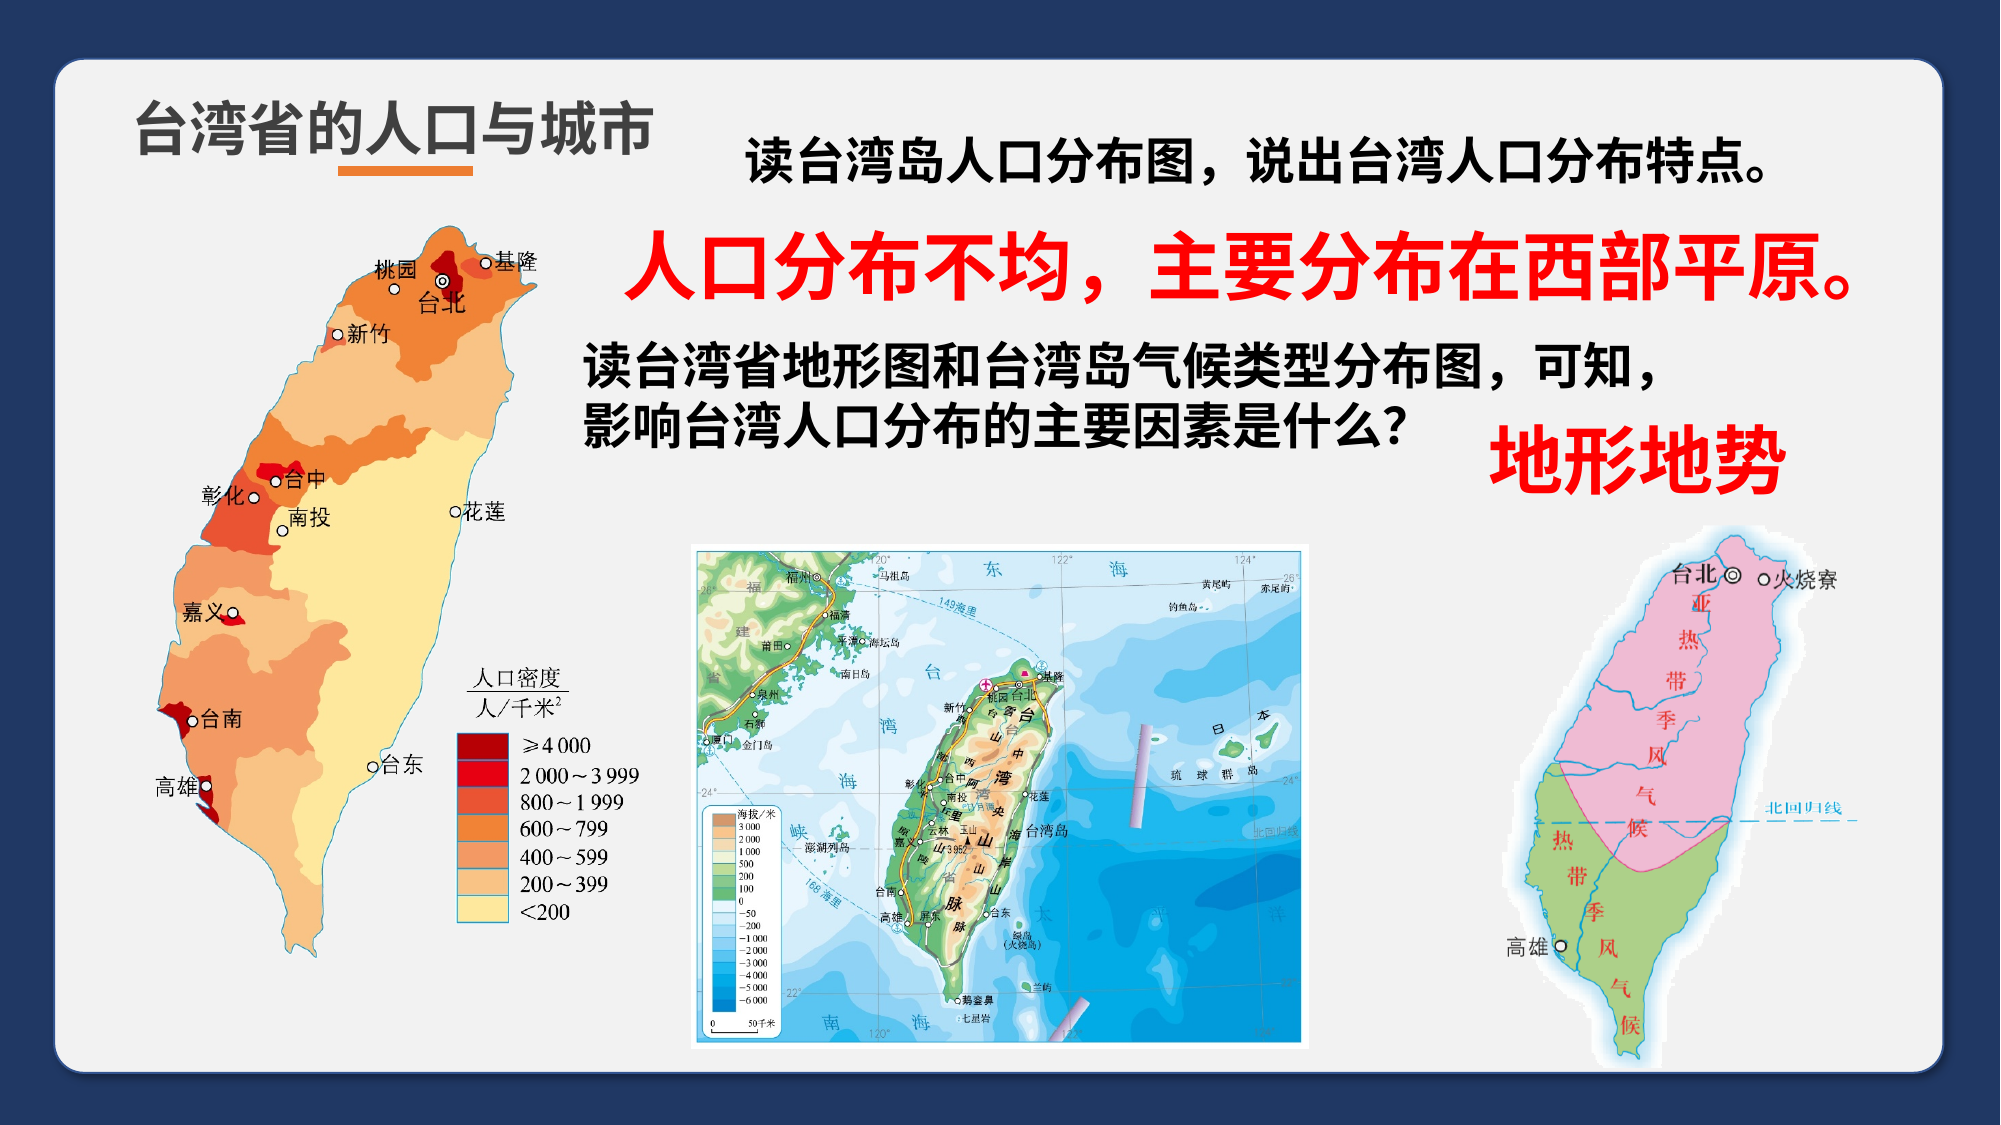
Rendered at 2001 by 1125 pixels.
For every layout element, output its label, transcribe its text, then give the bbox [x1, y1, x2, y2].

text_box 人口分布不均，主要分布在西部平原。 [665, 212, 1912, 317]
picture [122, 212, 665, 972]
text_box 读台湾岛人口分布图，说出台湾人口分布特点。 [730, 121, 1874, 197]
text_box 台湾省的人口与城市 [116, 85, 671, 170]
picture [1472, 525, 1874, 1068]
picture [691, 544, 1309, 1049]
text_box 读台湾省地形图和台湾岛气候类型分布图，可知，影响台湾人口分布的主要因素是什么？ [665, 326, 1711, 462]
text_box 地形地势 [1473, 406, 1804, 511]
